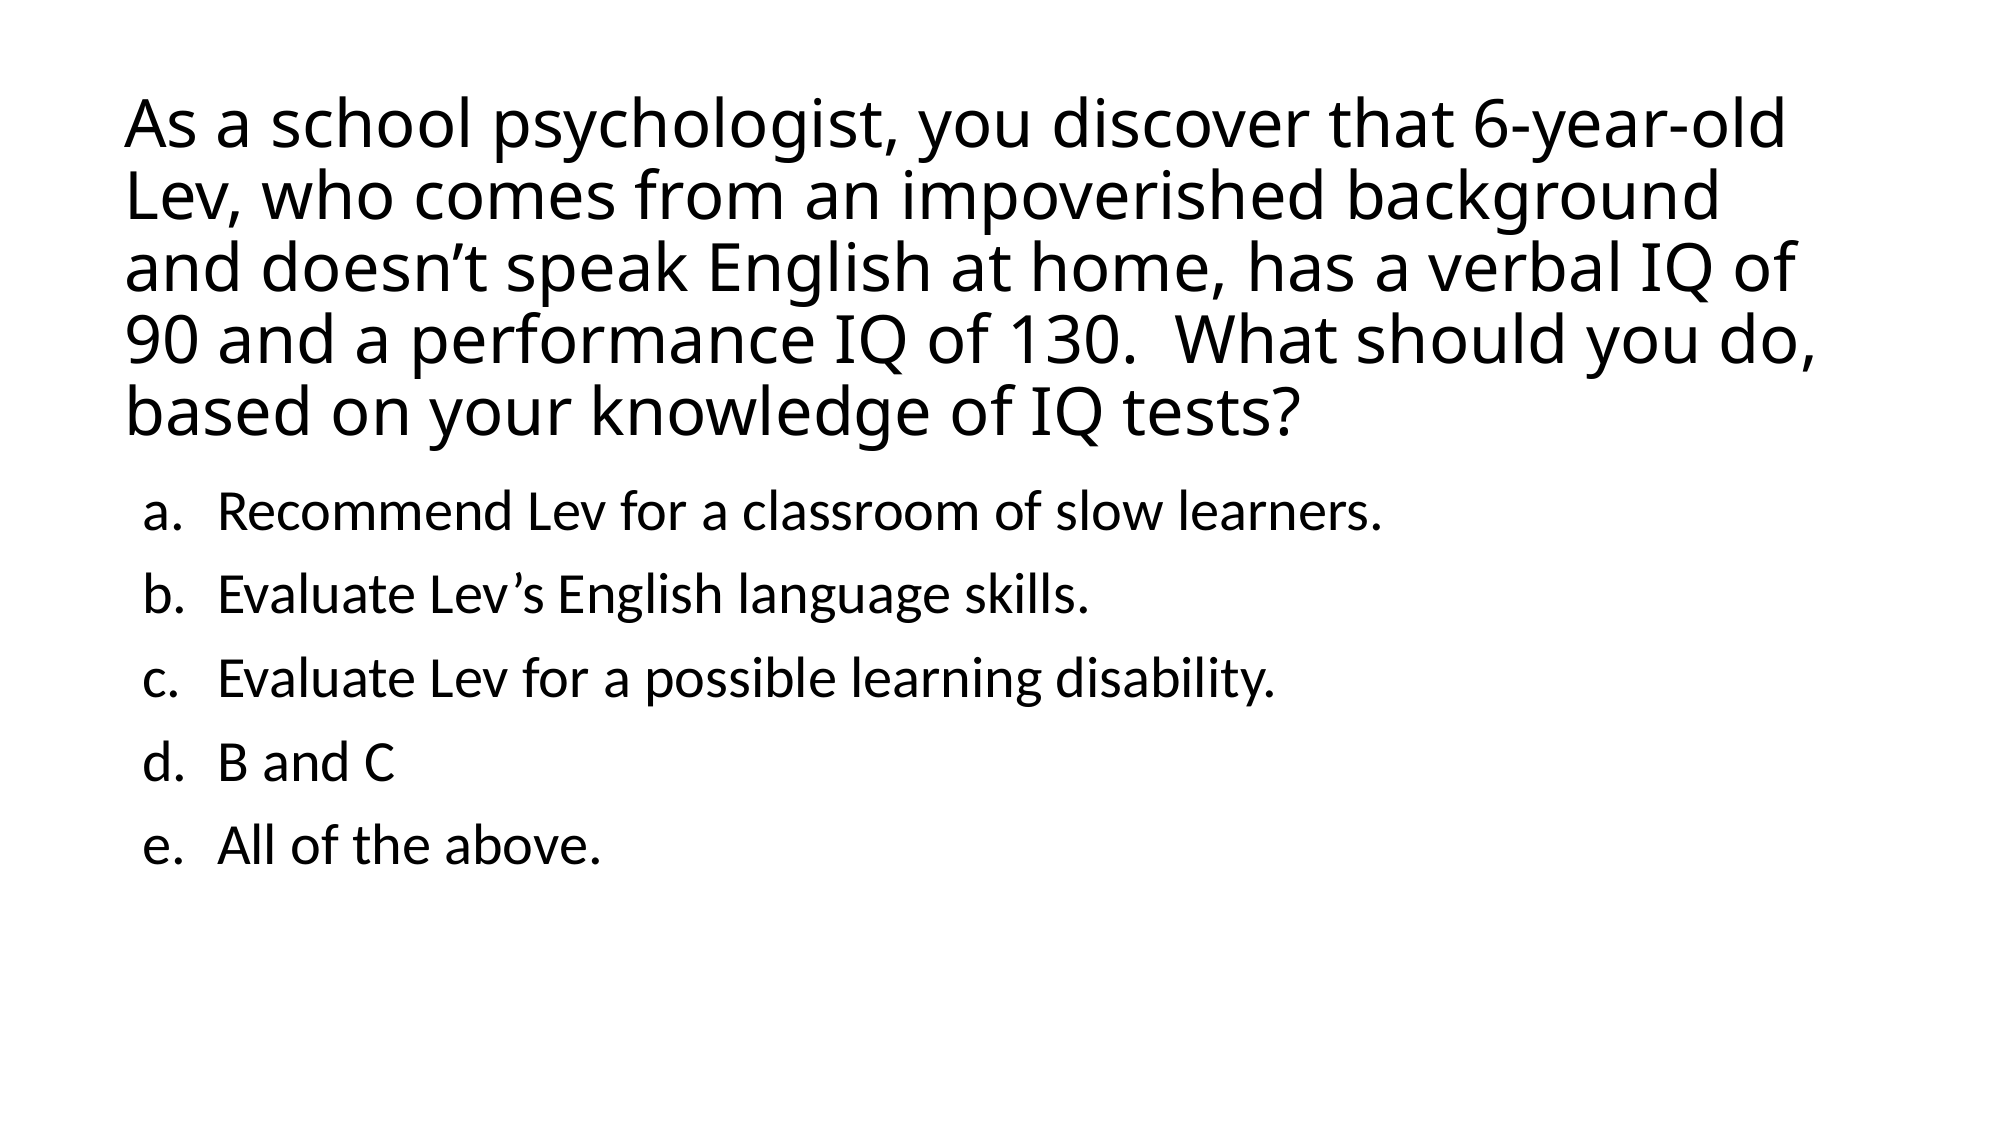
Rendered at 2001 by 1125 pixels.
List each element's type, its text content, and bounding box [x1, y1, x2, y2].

list Recommend Lev for a classroom of slow learners. Evaluate Lev’s English language skills. Evaluate Lev for a possible learning disability. B and C All of the above. [127, 472, 1421, 1094]
title As a school psychologist, you discover that 6-year-old Lev, who comes from an impoverished background and doesn’t speak English at home, has a verbal IQ of 90 and a performance IQ of 130. What should you do, based on your knowledge of IQ tests? [109, 161, 1869, 379]
